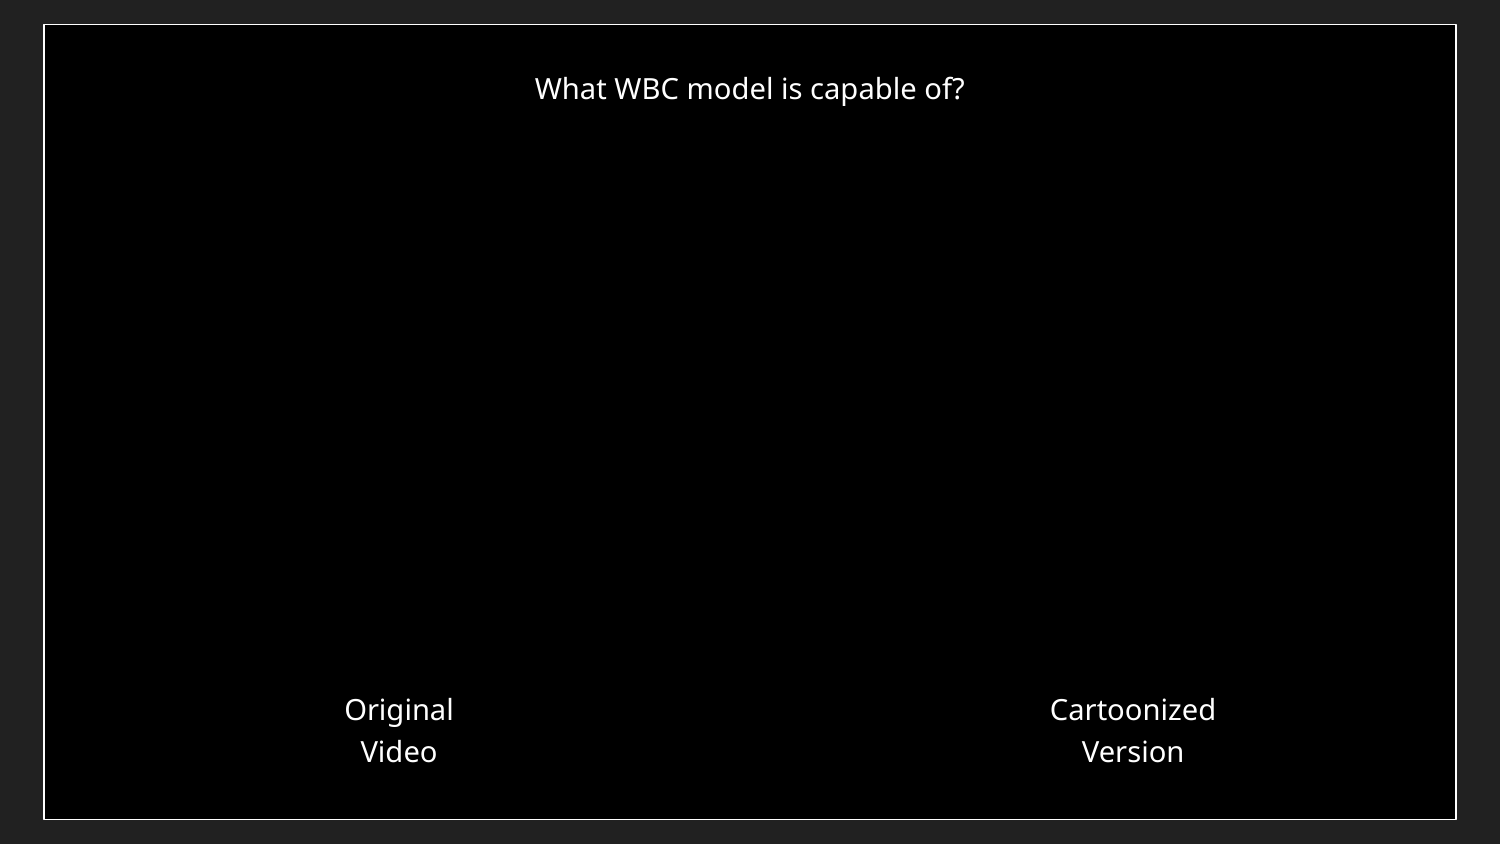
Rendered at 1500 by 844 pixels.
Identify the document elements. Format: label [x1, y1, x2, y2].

picture [44, 24, 1456, 819]
